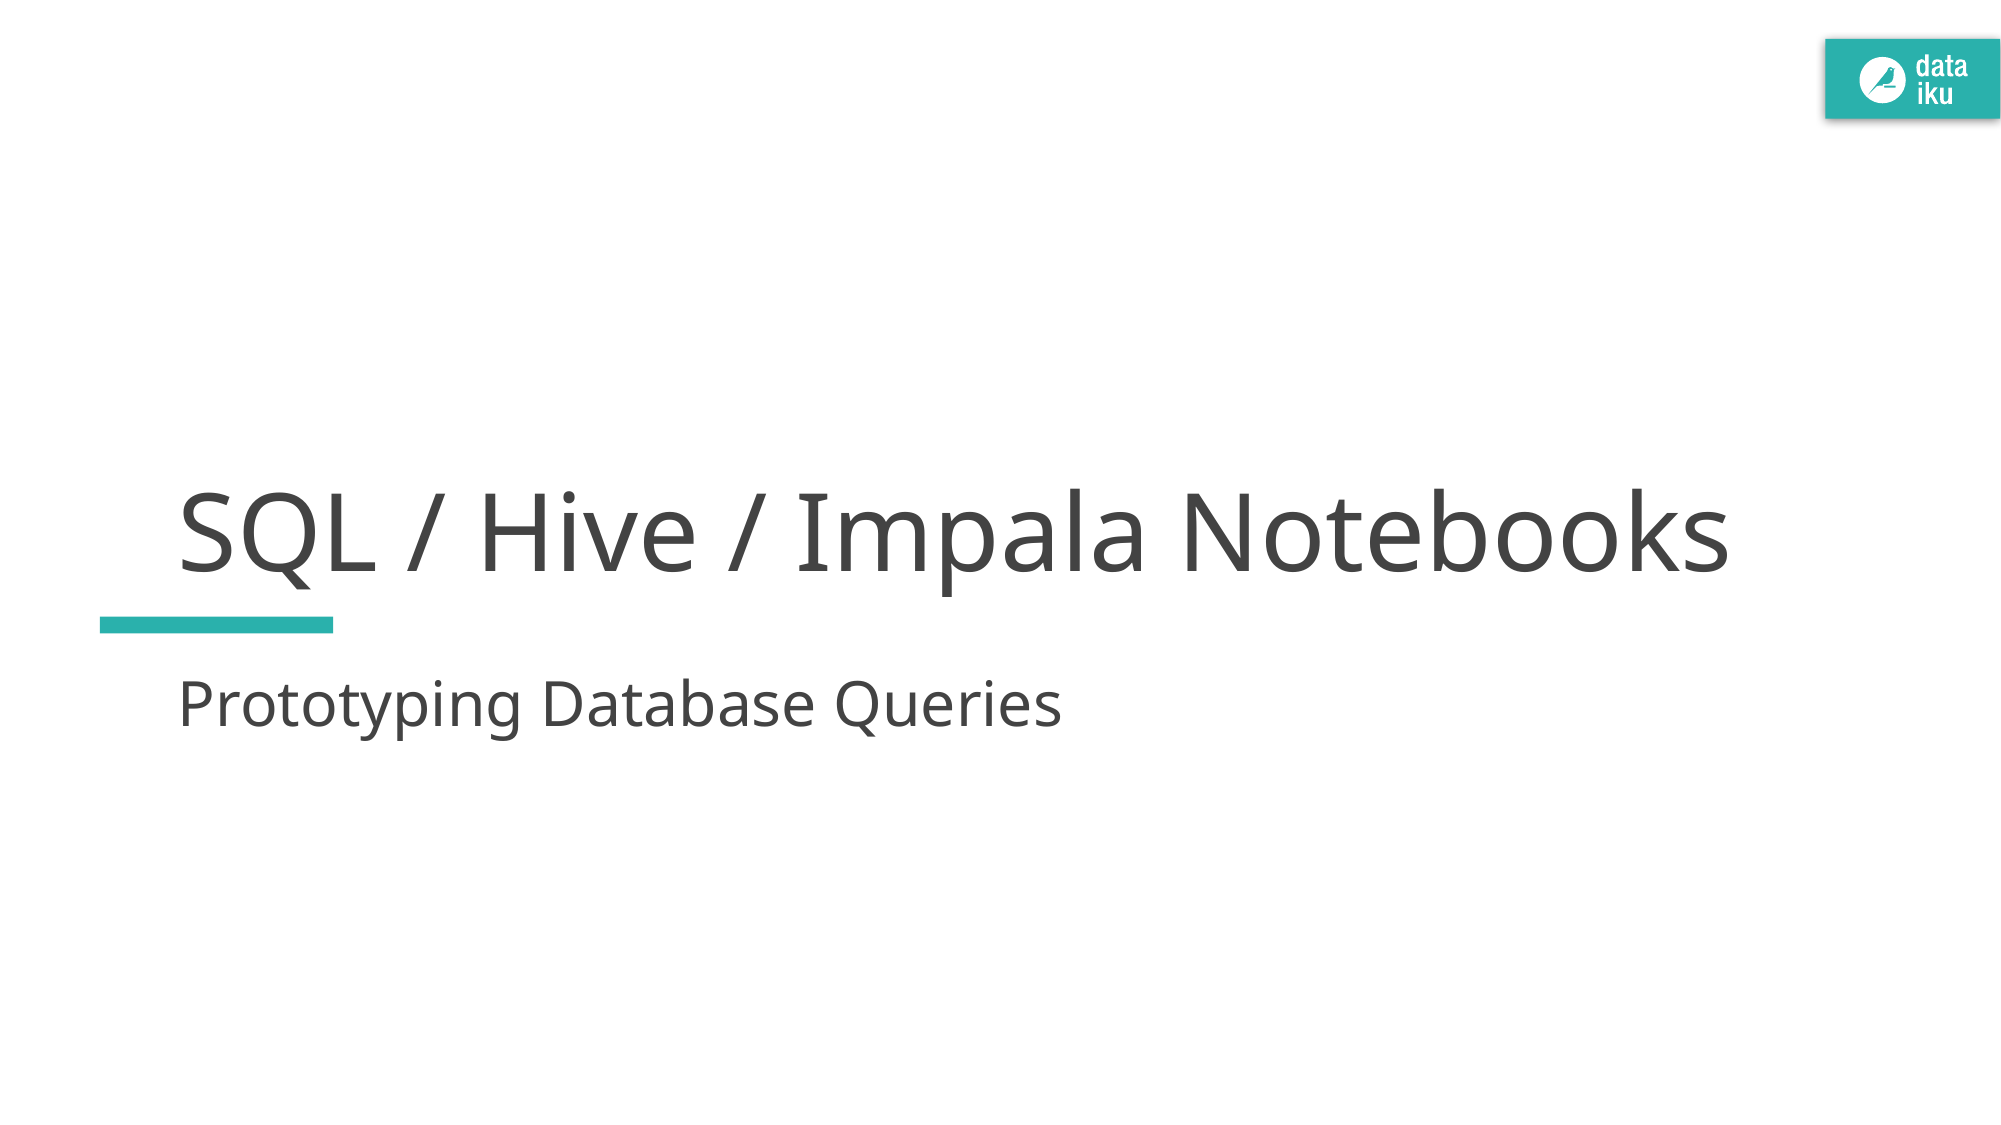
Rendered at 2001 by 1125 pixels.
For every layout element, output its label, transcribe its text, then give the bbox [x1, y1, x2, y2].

title Prototyping Database Queries [157, 622, 1544, 759]
title SQL / Hive / Impala Notebooks [157, 477, 1792, 614]
